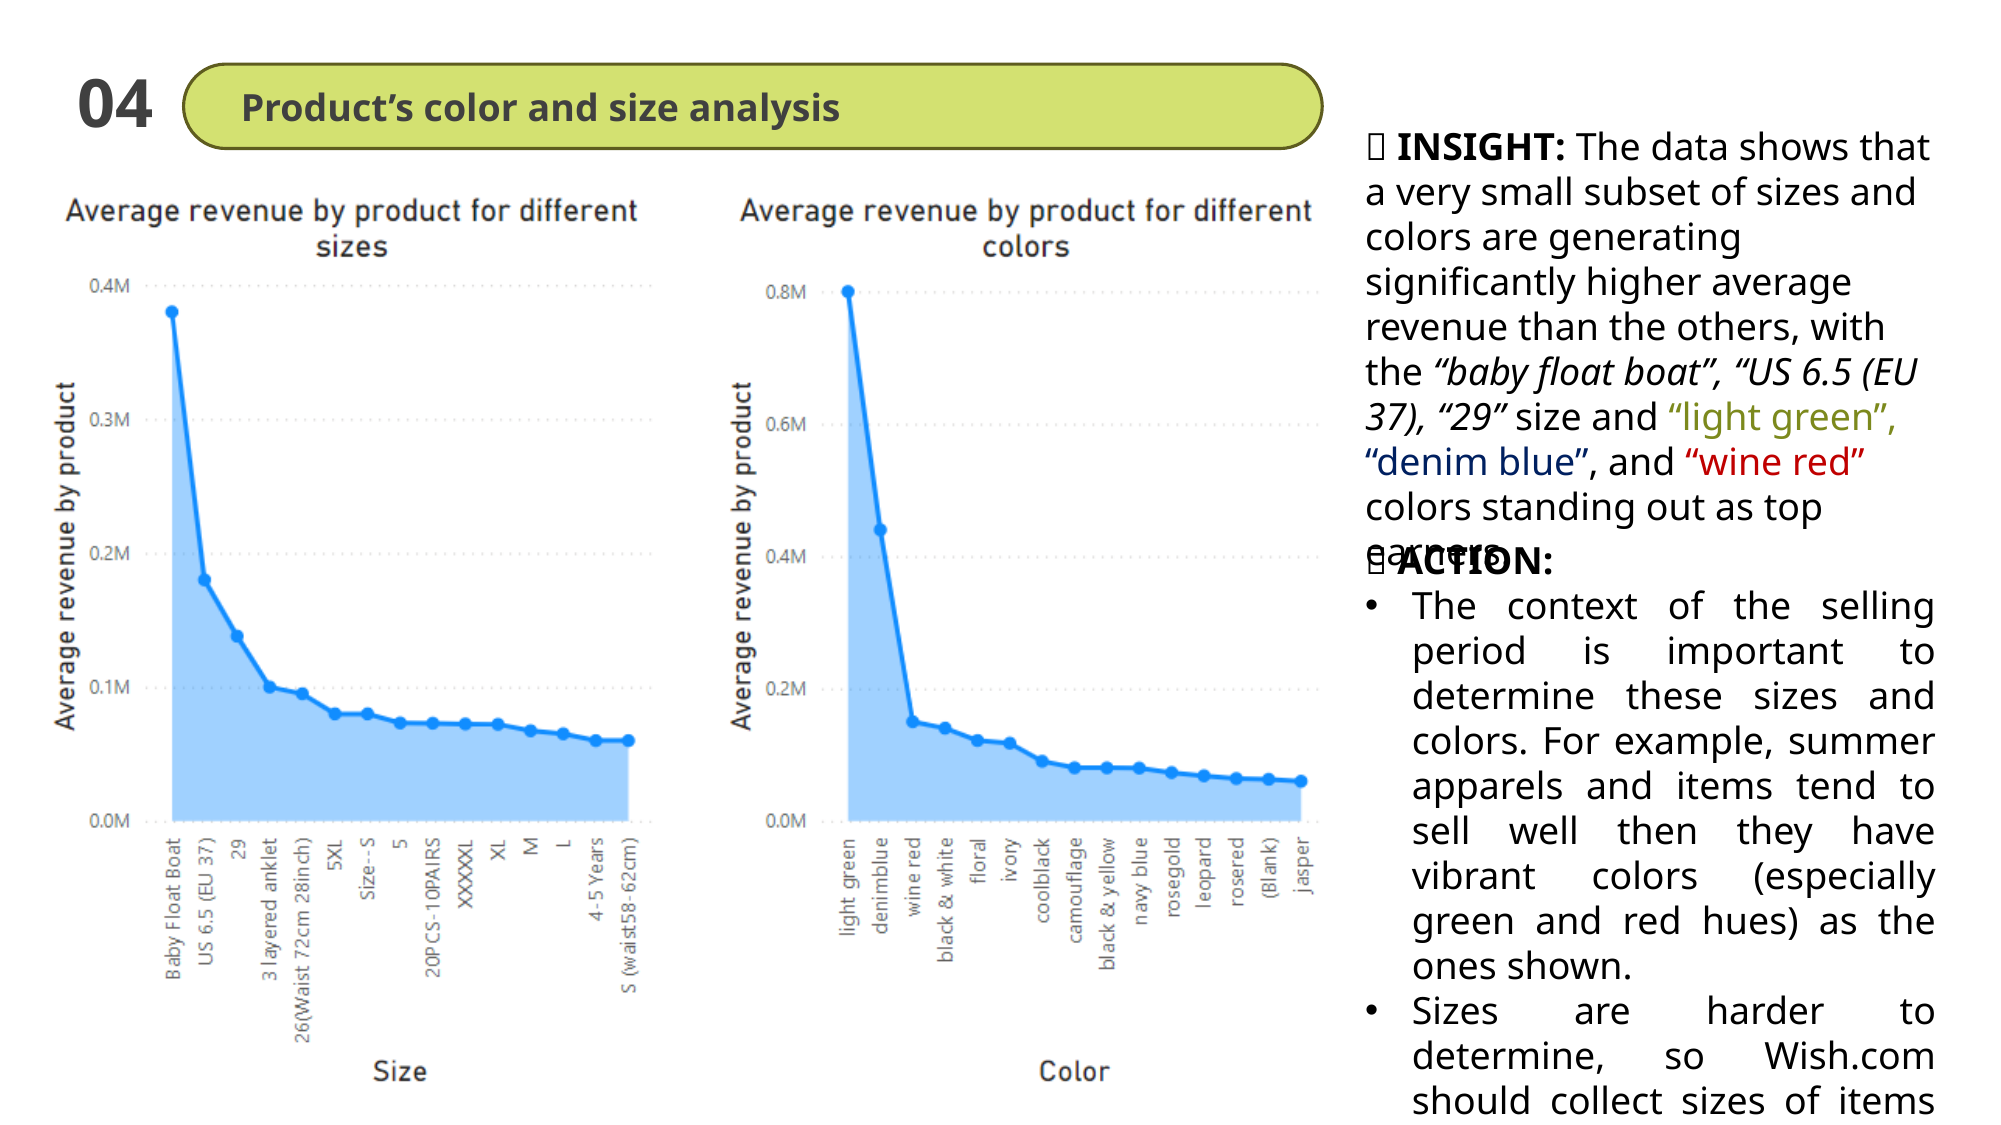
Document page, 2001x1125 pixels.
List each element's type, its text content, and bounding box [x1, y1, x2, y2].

text_box Product’s color and size analysis [181, 62, 1324, 151]
text_box 04 [48, 53, 184, 149]
picture [47, 183, 1326, 1086]
text_box ✊ ACTION: The context of the selling period is important to determine these sizes and colors. For example, summer apparels and items tend to sell well then they have vibrant colors (especially green and red hues) as the ones shown. Sizes are harder to determine, so Wish.com should collect sizes of items sold in other seasons to determine the size’s trend [1350, 529, 1952, 1125]
text_box 💡 INSIGHT: The data shows that a very small subset of sizes and colors are generating significantly higher average revenue than the others, with the “baby float boat”, “US 6.5 (EU 37), “29” size and “light green”, “denim blue”, and “wine red” colors standing out as top earners. [1350, 115, 1952, 529]
